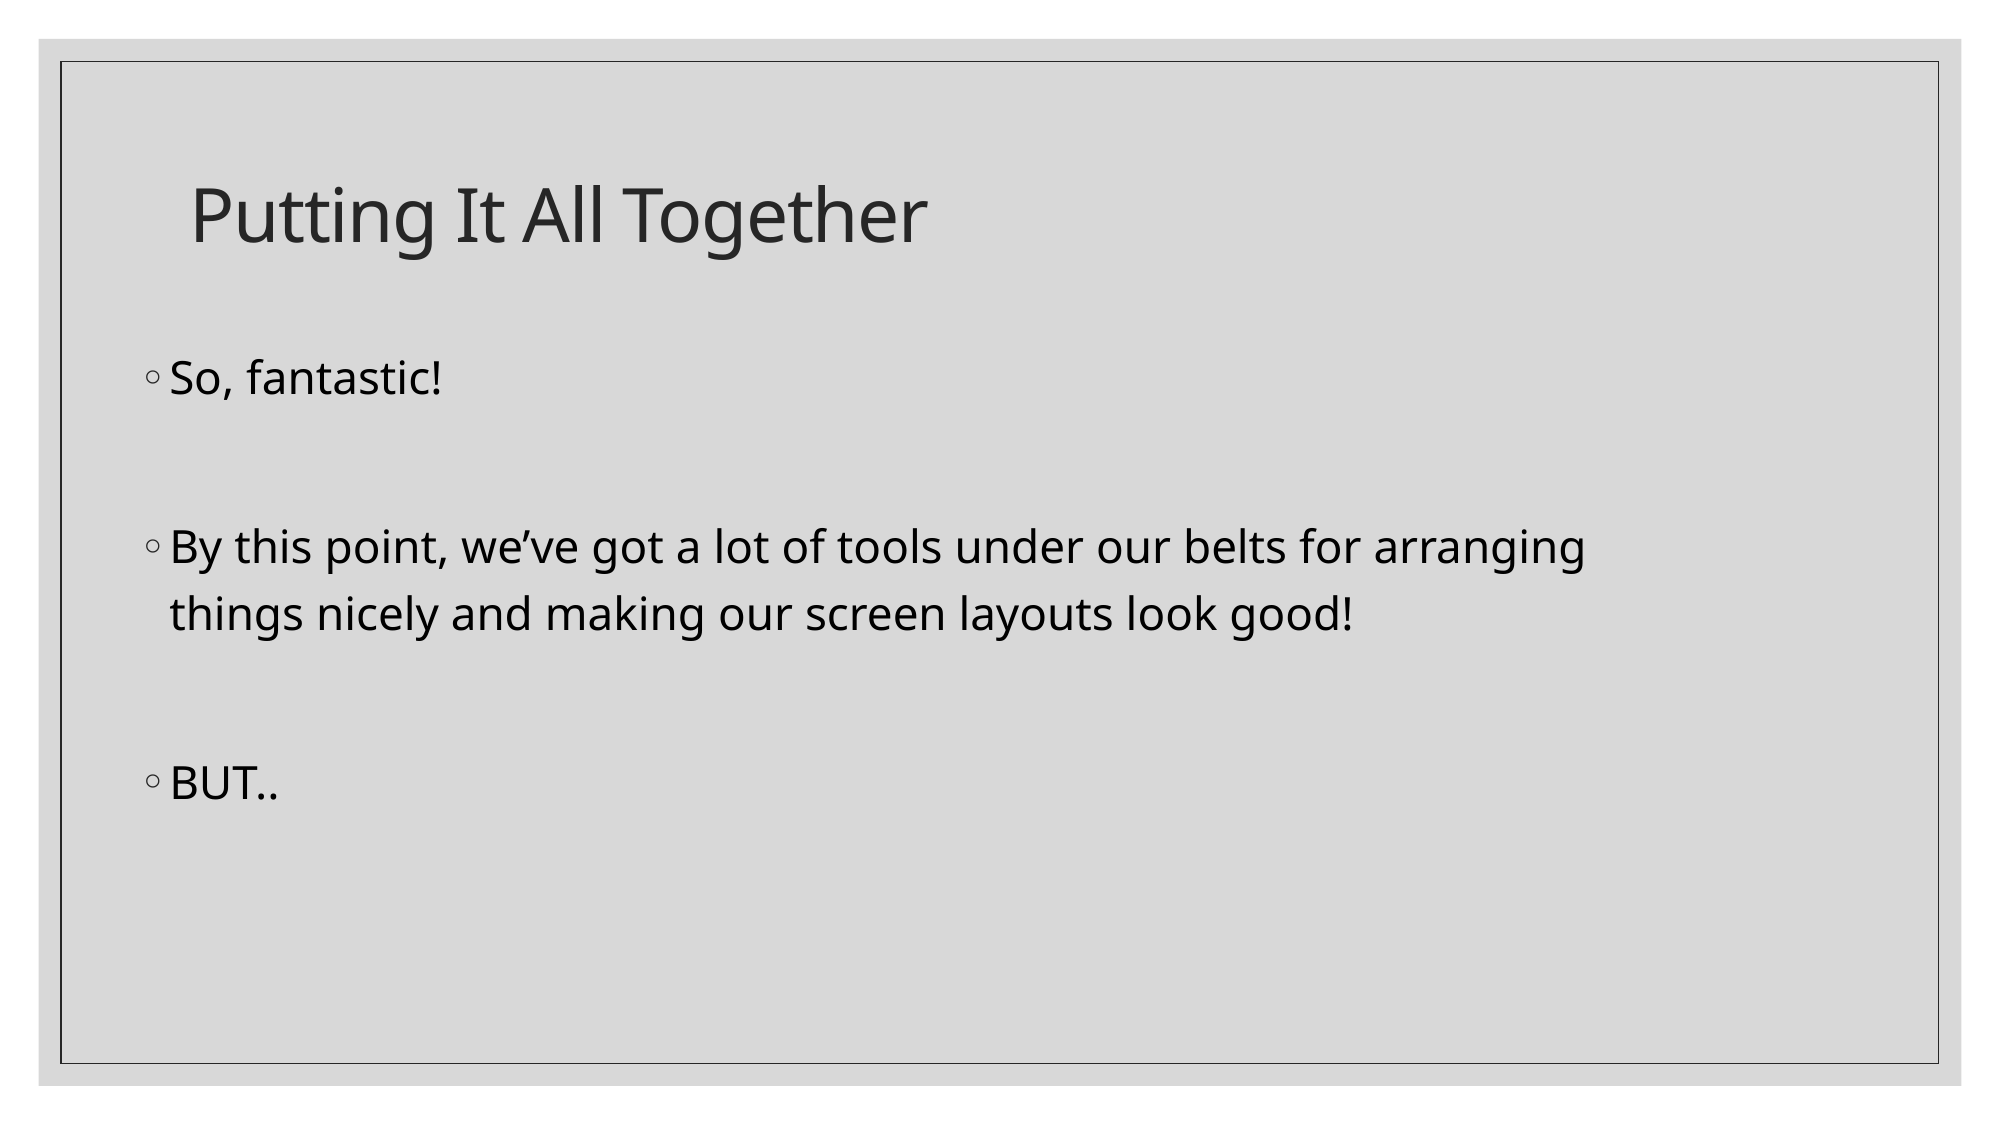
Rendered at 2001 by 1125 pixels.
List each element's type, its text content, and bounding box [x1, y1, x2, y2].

title Putting It All Together [174, 105, 1825, 331]
list So, fantastic! By this point, we’ve got a lot of tools under our belts for arranging things nicely and making our screen layouts look good! BUT.. [124, 330, 1708, 1071]
